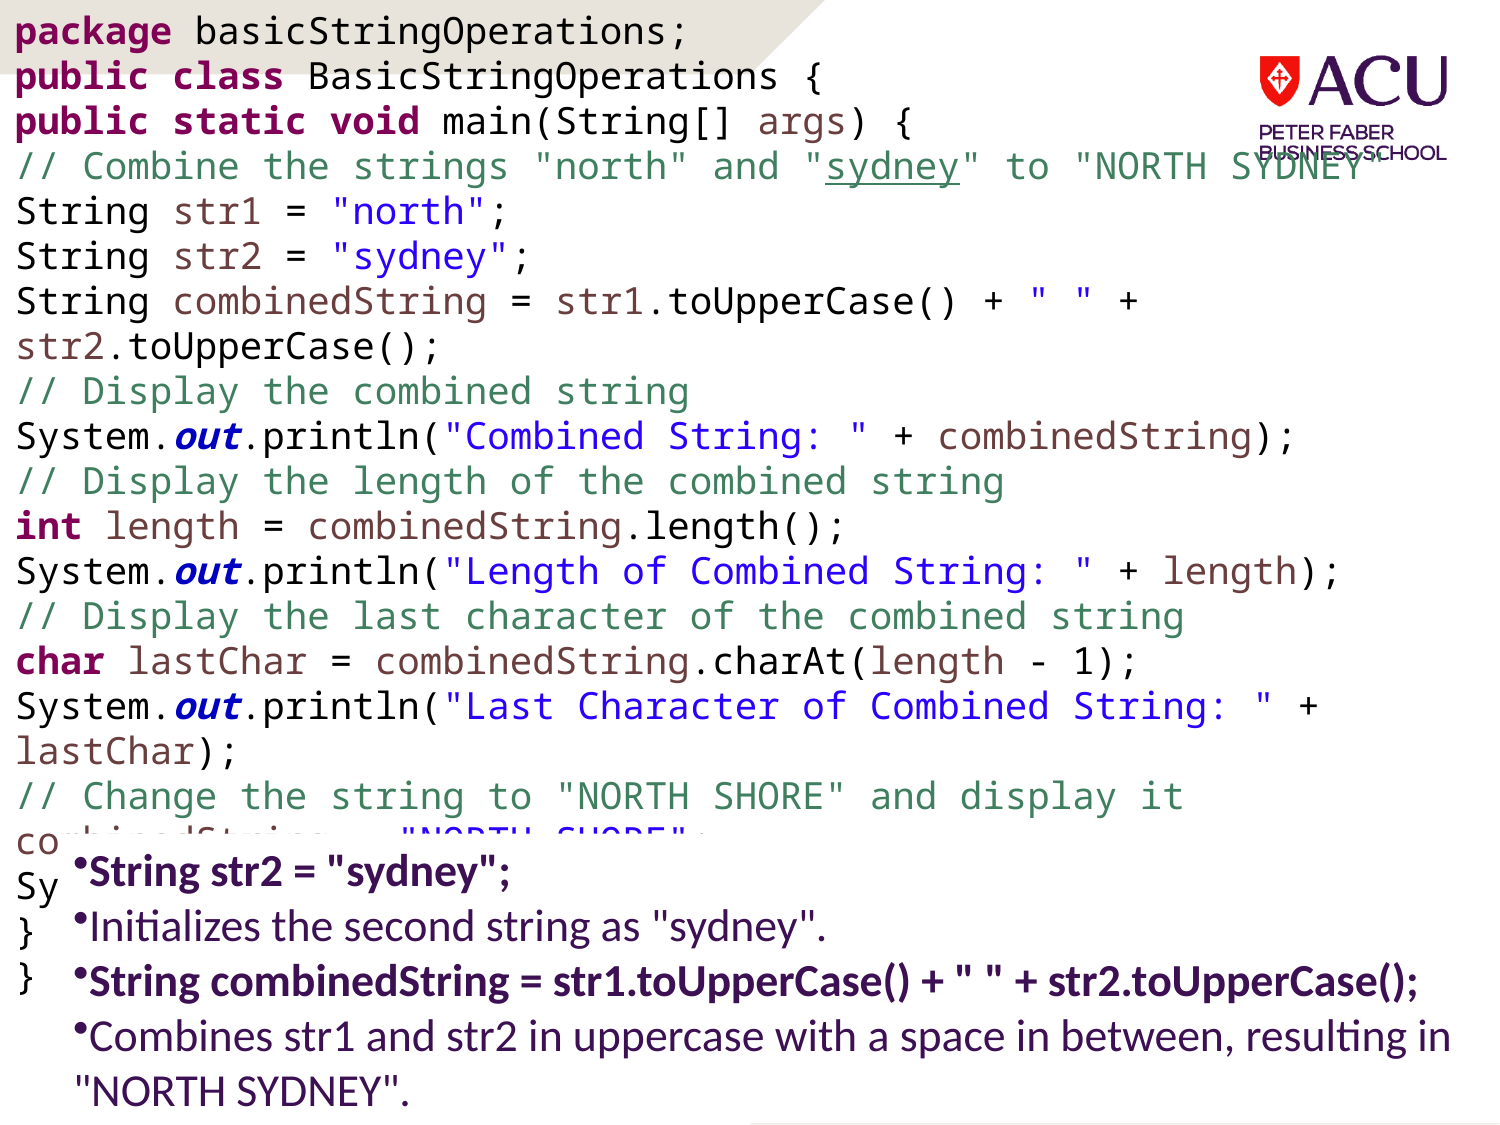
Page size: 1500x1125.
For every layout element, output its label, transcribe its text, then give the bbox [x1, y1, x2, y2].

text_box String str2 = "sydney"; Initializes the second string as "sydney". String combinedString = str1.toUpperCase() + " " + str2.toUpperCase(); Combines str1 and str2 in uppercase with a space in between, resulting in "NORTH SYDNEY". [58, 833, 1500, 1124]
text_box package basicStringOperations; public class BasicStringOperations { public static void main(String[] args) { // Combine the strings "north" and "sydney" to "NORTH SYDNEY" String str1 = "north"; String str2 = "sydney"; String combinedString = str1.toUpperCase() + " " + str2.toUpperCase(); // Display the combined string System.out.println("Combined String: " + combinedString); // Display the length of the combined string int length = combinedString.length(); System.out.println("Length of Combined String: " + length); // Display the last character of the combined string char lastChar = combinedString.charAt(length - 1); System.out.println("Last Character of Combined String: " + lastChar); // Change the string to "NORTH SHORE" and display it combinedString = "NORTH SHORE"; System.out.println("Updated String: " + combinedString); } } [0, 0, 1500, 1005]
